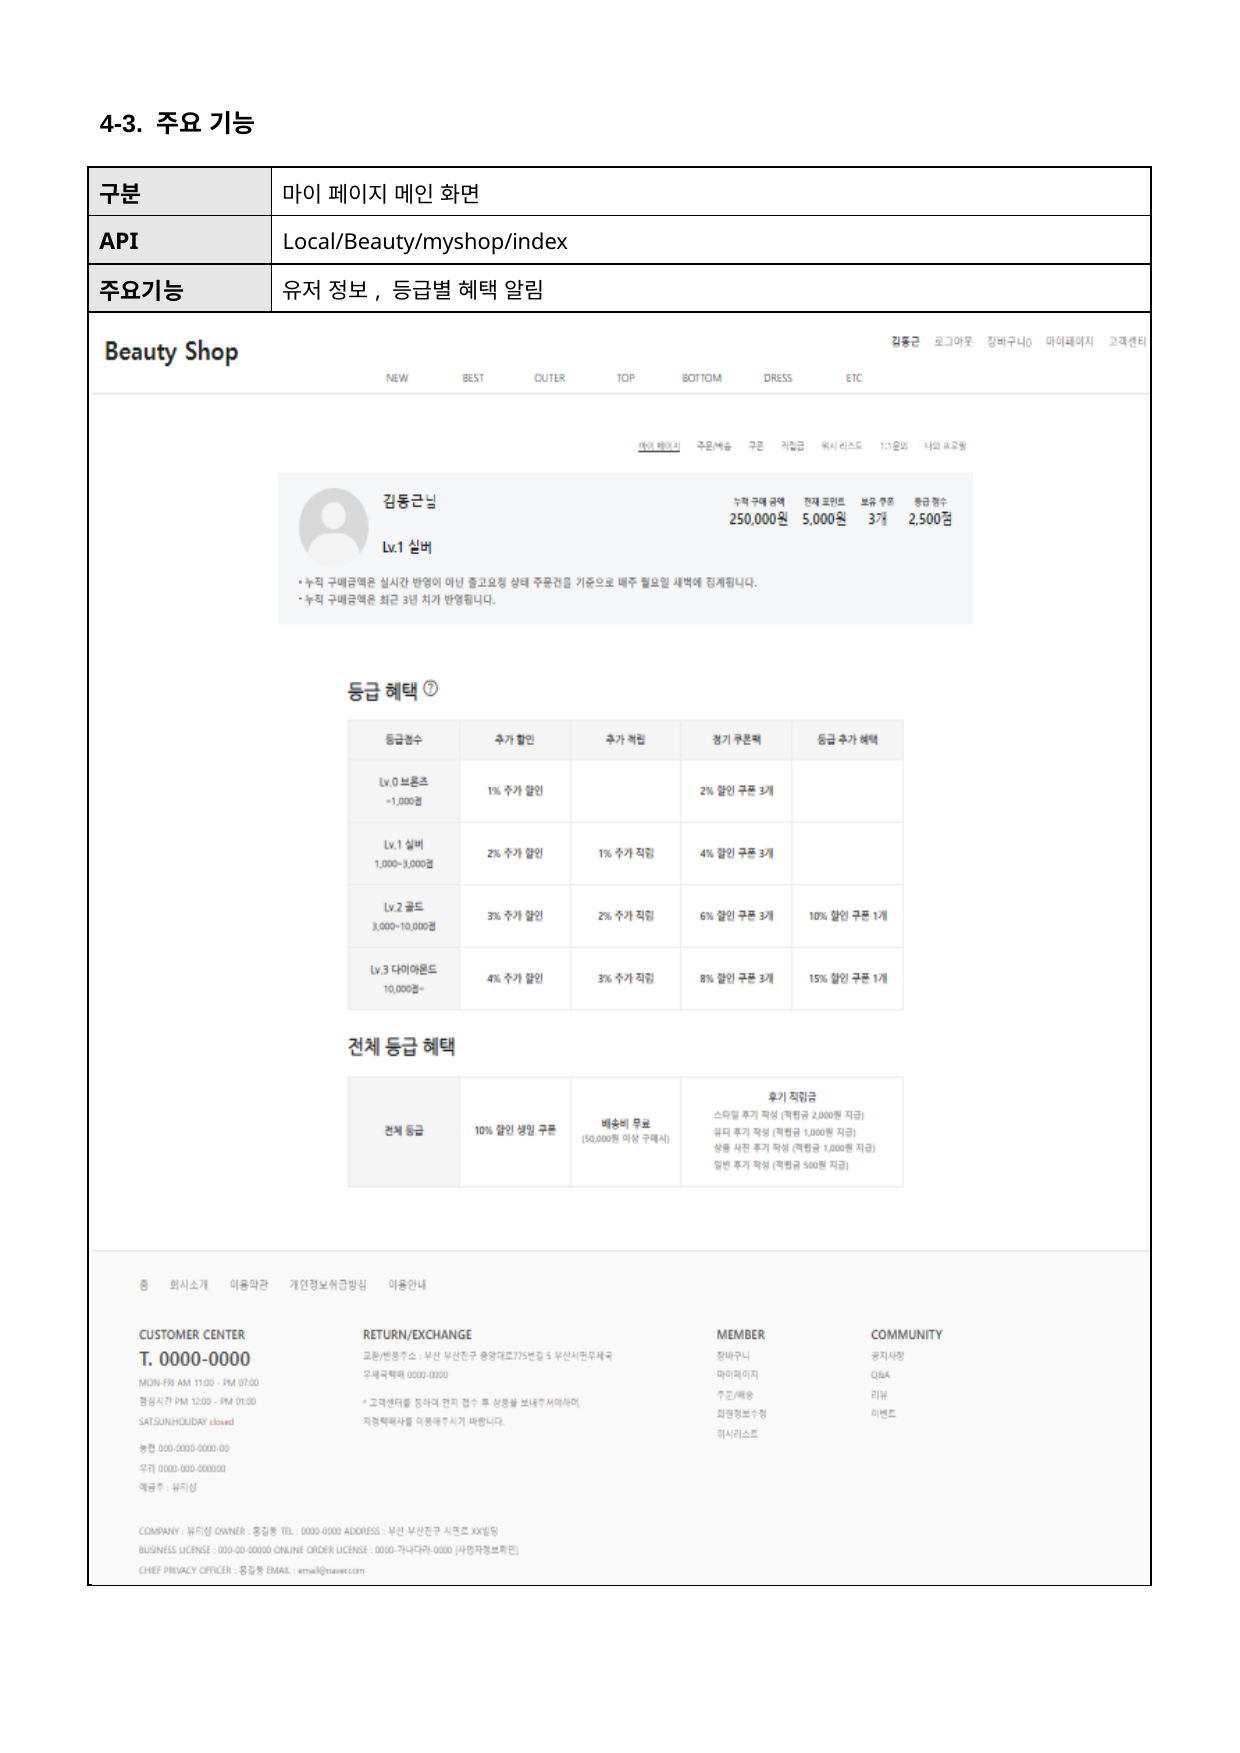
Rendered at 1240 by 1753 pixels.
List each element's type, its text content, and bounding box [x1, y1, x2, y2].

picture [92, 318, 1150, 1585]
table_header 구분 [89, 168, 271, 215]
table_header 마이 페이지 메인 화면 [272, 168, 1150, 215]
table_cell 주요기능 [89, 265, 271, 311]
table_cell Local/Beauty/myshop/index [272, 216, 1150, 263]
text_box 4-3. 주요 기능 [99, 108, 566, 138]
table_cell 유저 정보, 등급별 혜택 알림 [272, 265, 1150, 311]
table_cell [89, 313, 1150, 321]
table_cell API [89, 216, 271, 263]
